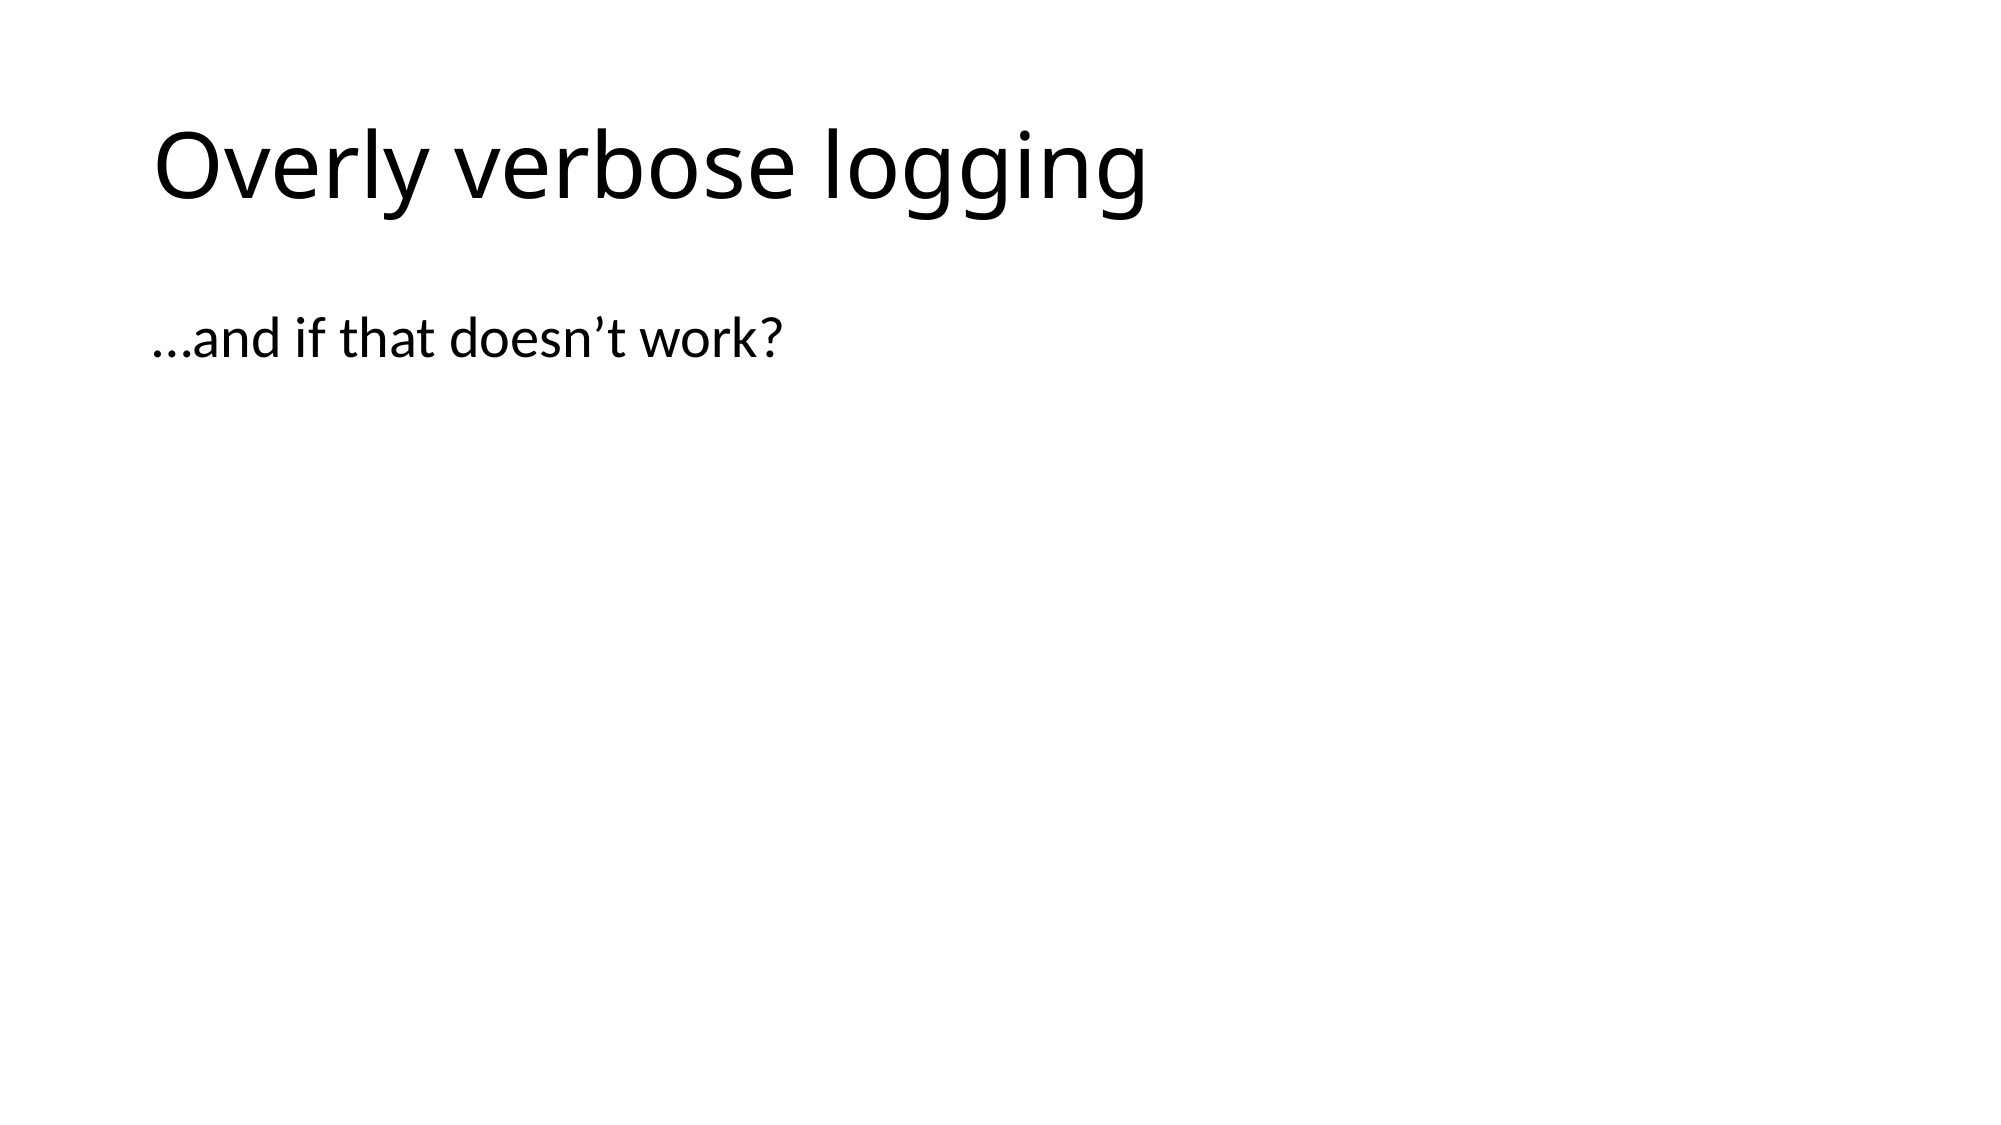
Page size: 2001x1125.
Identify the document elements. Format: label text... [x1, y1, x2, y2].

list …and if that doesn’t work? [137, 299, 1863, 471]
title Overly verbose logging [137, 59, 1863, 278]
